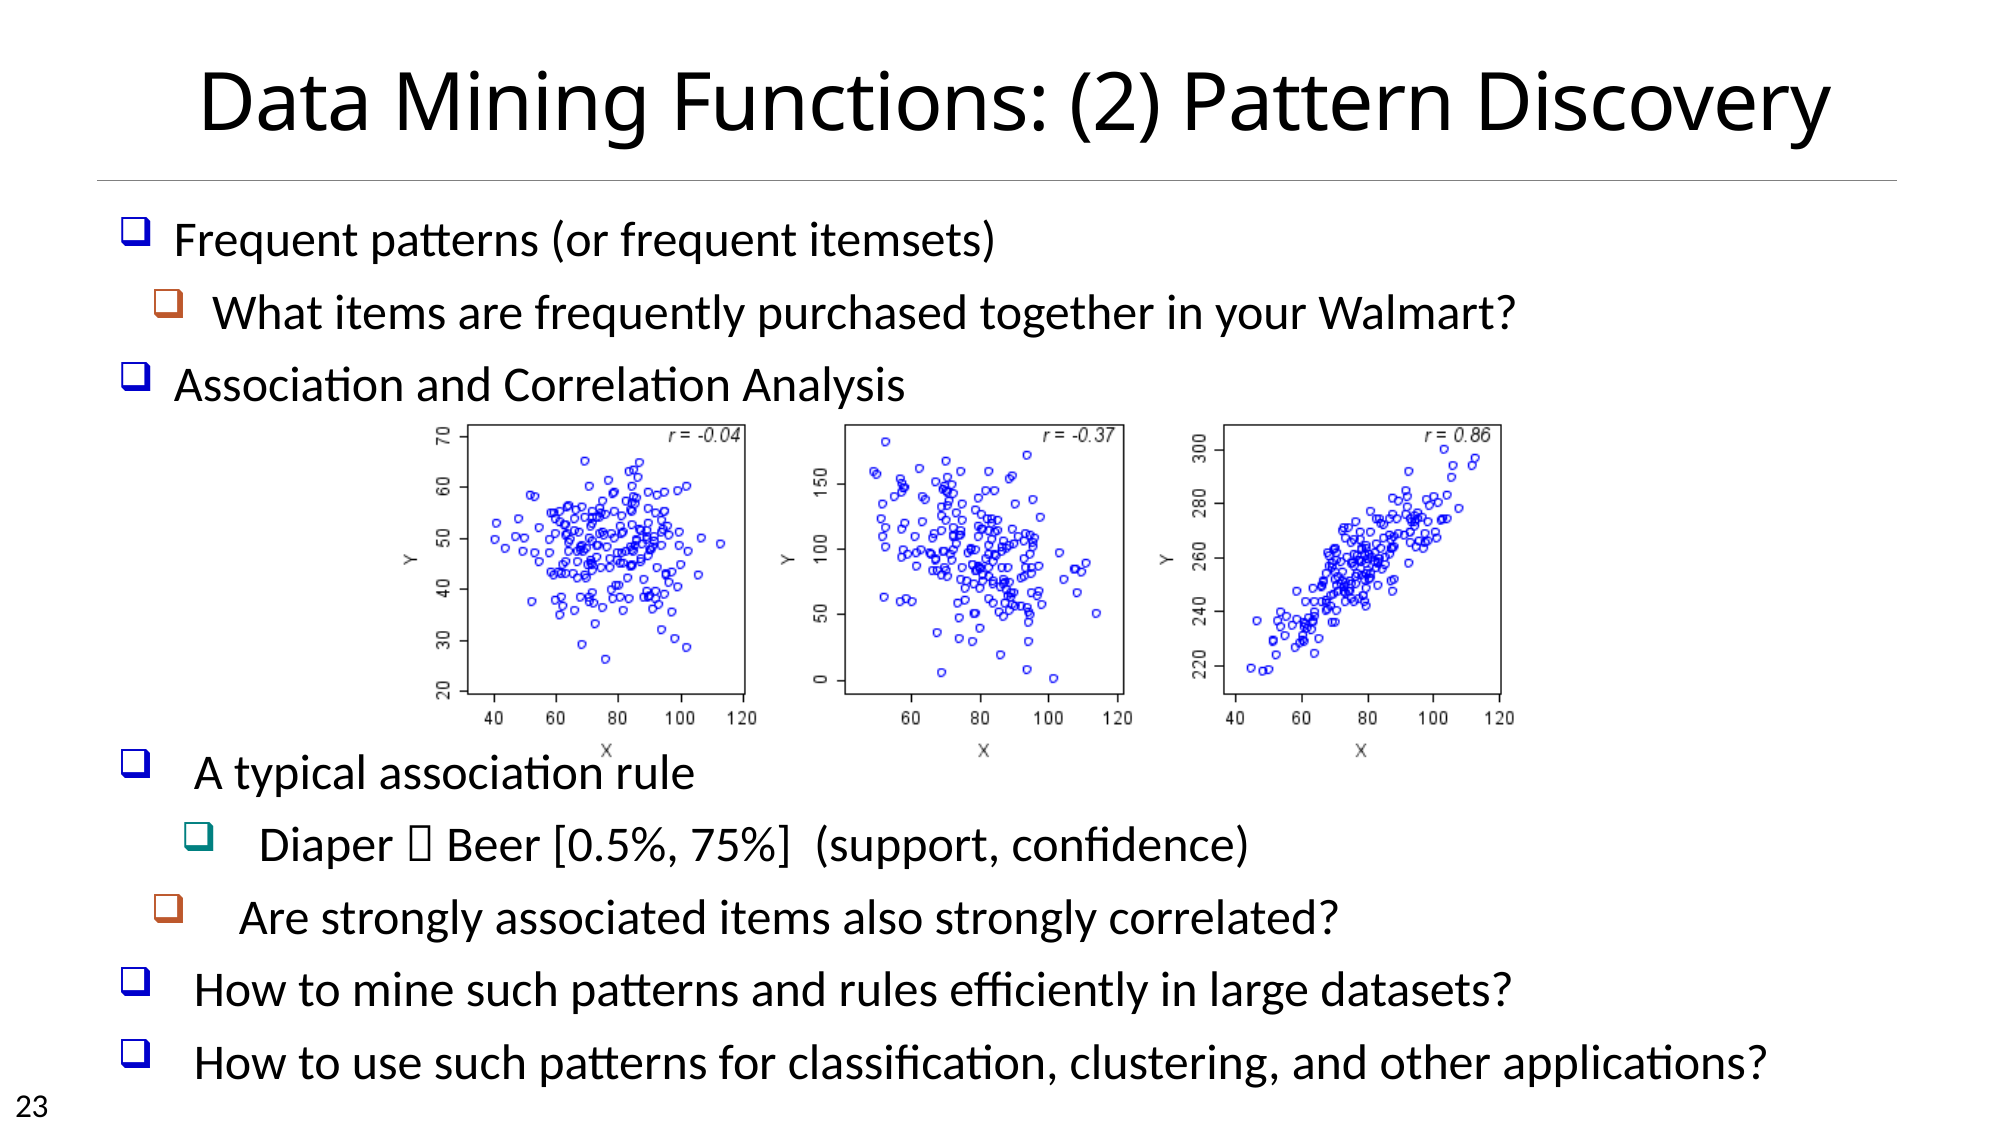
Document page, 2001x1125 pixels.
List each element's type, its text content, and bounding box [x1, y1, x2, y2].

picture [401, 386, 1530, 772]
title Data Mining Functions: (2) Pattern Discovery [92, 24, 1937, 188]
list Frequent patterns (or frequent itemsets) What items are frequently purchased together in your Walmart? Association and Correlation Analysis [102, 199, 1871, 468]
text_box A typical association rule Diaper  Beer [0.5%, 75%] (support, confidence) Are strongly associated items also strongly correlated? How to mine such patterns and rules efficiently in large datasets? How to use such patterns for classification, clustering, and other applications? [102, 731, 1850, 1087]
